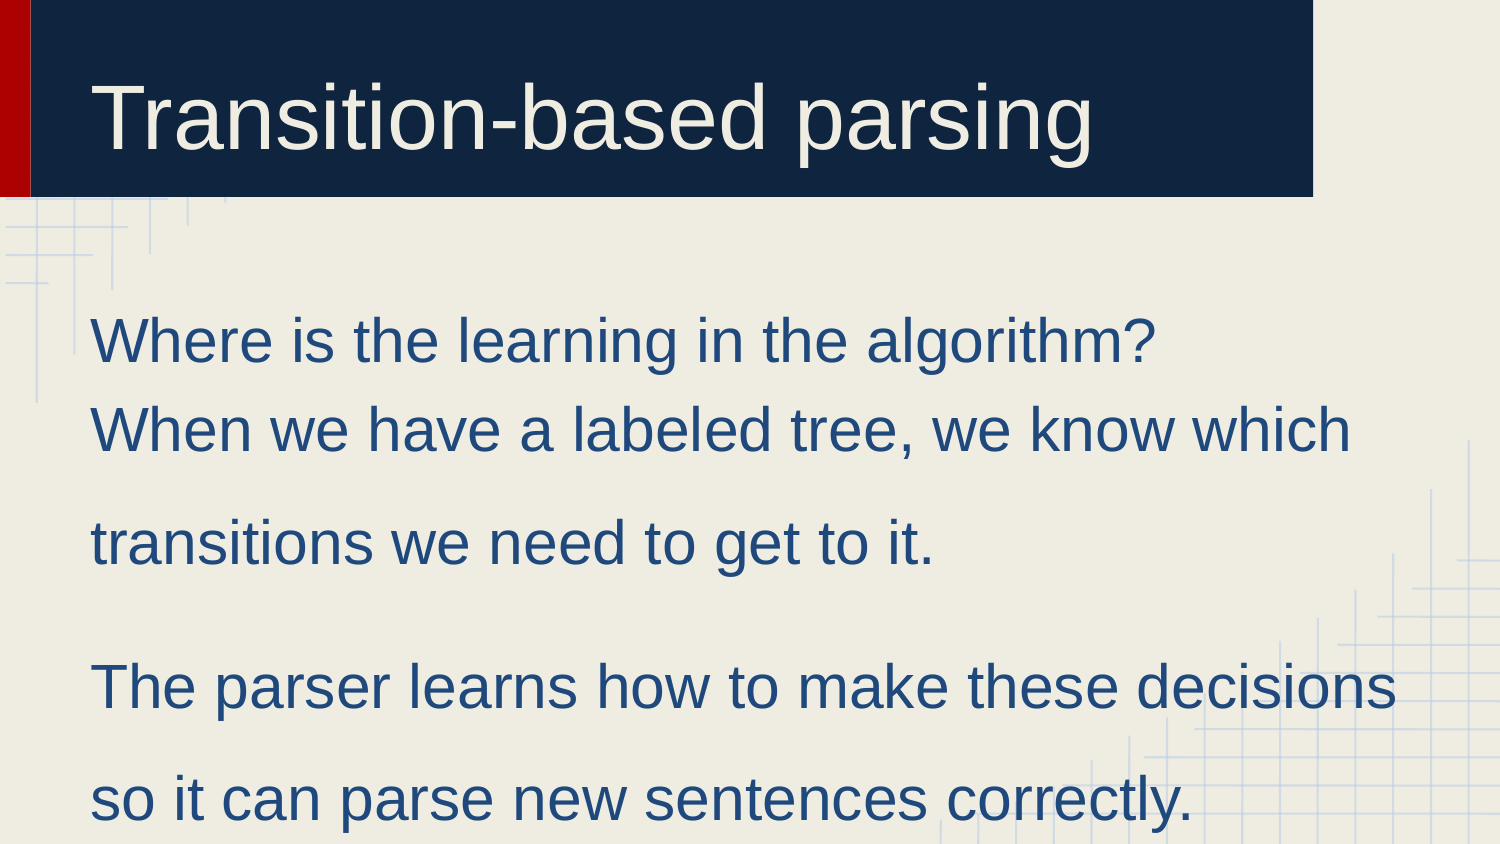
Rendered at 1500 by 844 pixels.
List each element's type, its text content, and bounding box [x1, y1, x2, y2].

list The parser learns how to make these decisions so it can parse new sentences correctly. [75, 593, 1425, 808]
list When we have a labeled tree, we know which transitions we need to get to it. [75, 336, 1425, 593]
title Transition-based parsing [75, 16, 1276, 183]
list Where is the learning in the algorithm? [75, 209, 1425, 330]
